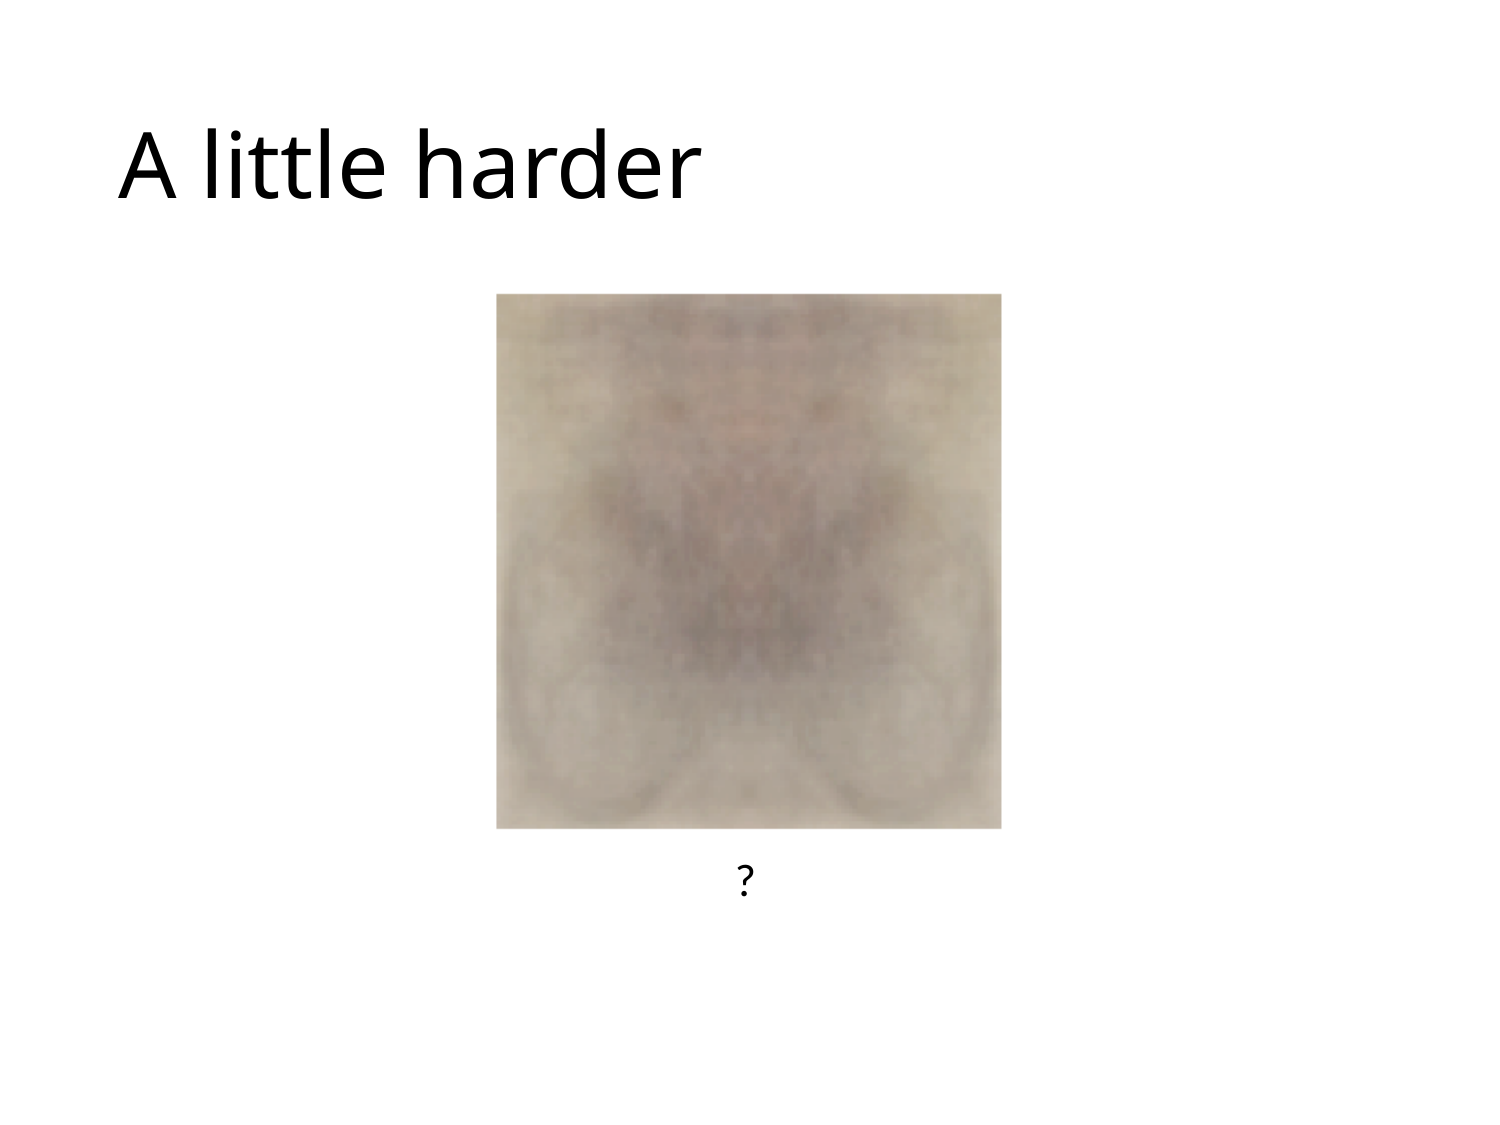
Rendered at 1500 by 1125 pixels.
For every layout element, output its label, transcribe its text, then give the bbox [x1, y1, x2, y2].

text_box ? [720, 843, 771, 914]
title A little harder [103, 59, 1397, 278]
picture [492, 288, 1008, 837]
